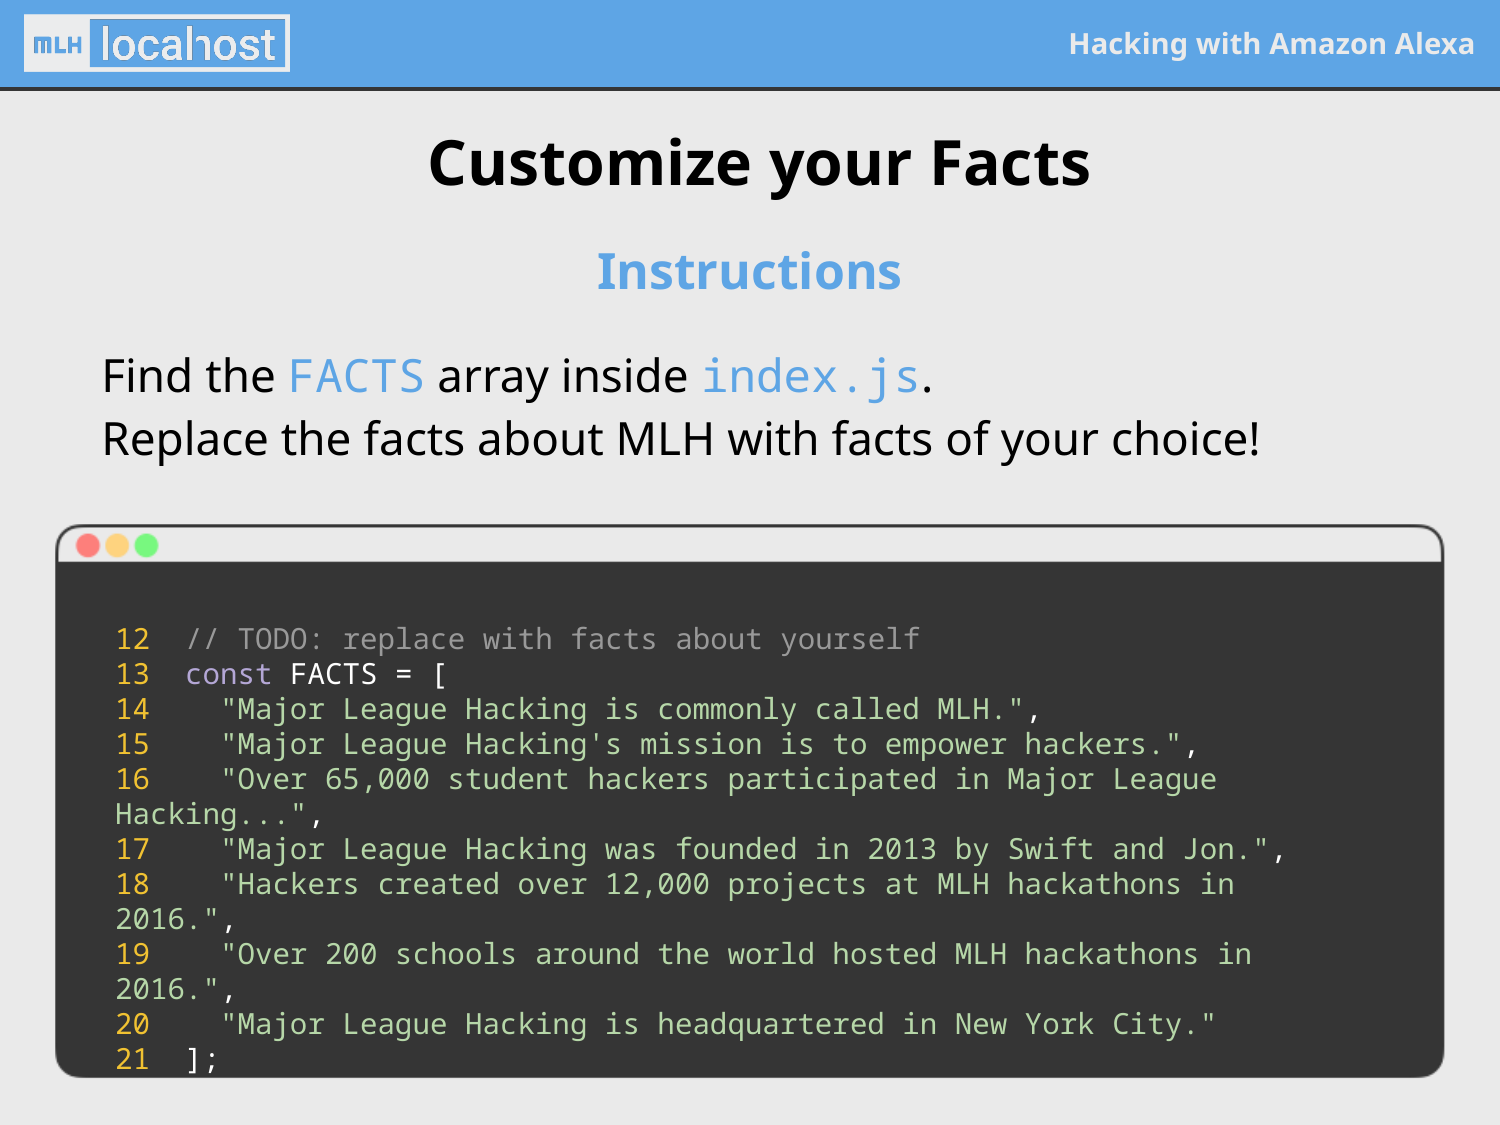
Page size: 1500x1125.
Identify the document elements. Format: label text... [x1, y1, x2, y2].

picture [54, 523, 1446, 1101]
text_box Instructions [379, 215, 1121, 294]
title Customize your Facts [36, 106, 1484, 216]
text_box Find the FACTS array inside index.js. Replace the facts about MLH with facts of your choice! [86, 323, 1414, 521]
picture [24, 14, 290, 72]
